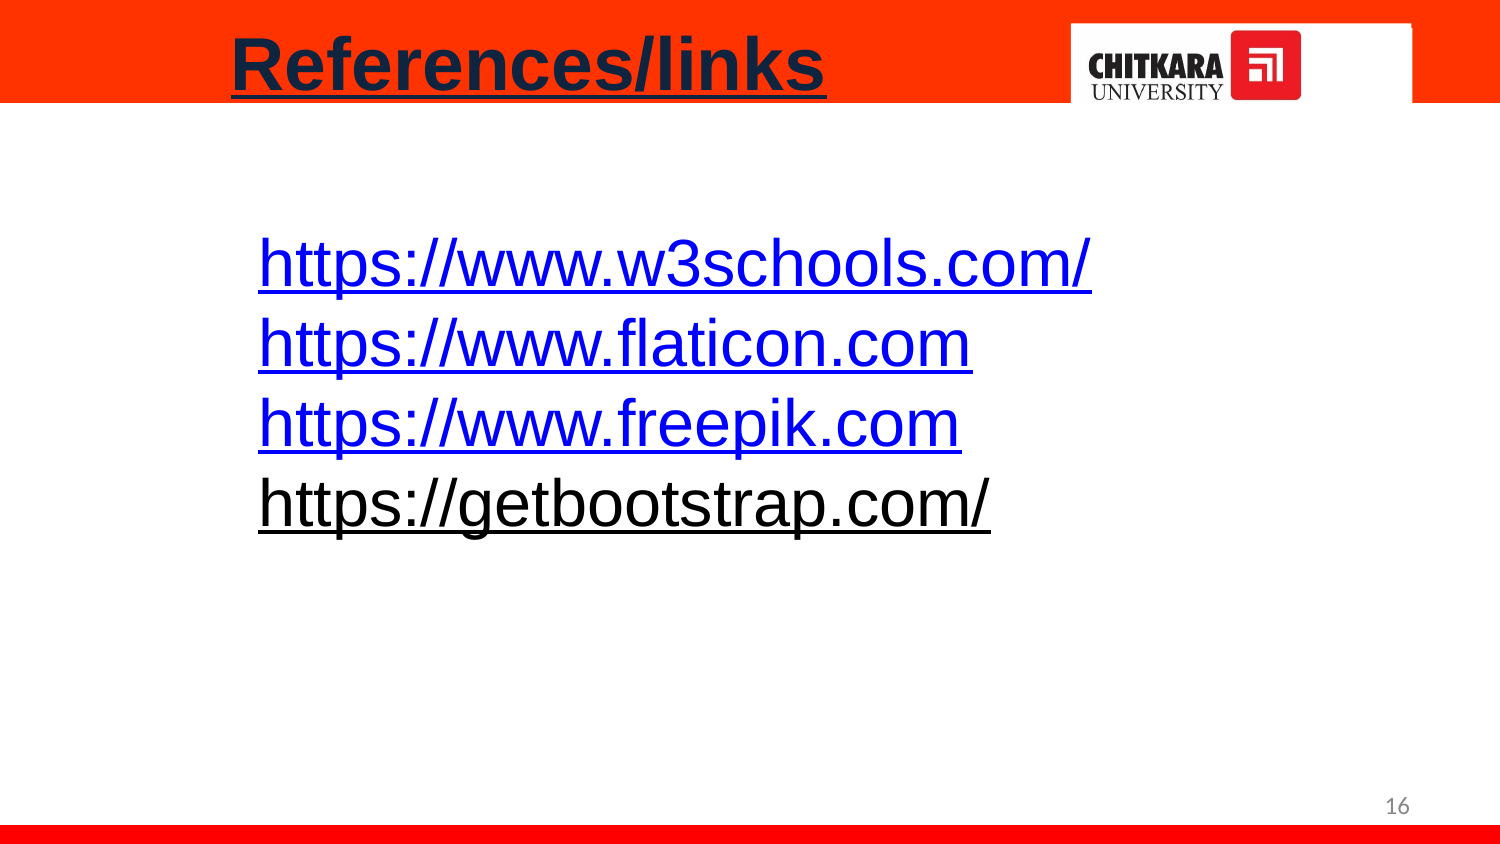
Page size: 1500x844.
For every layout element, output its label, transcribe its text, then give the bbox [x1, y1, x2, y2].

text_box References/links [0, 0, 1075, 122]
text_box https://www.w3schools.com/ https://www.flaticon.com https://www.freepik.com https://getbootstrap.com/ [243, 212, 1257, 627]
slide_number ‹#› [1074, 782, 1425, 827]
picture [1075, 28, 1312, 103]
